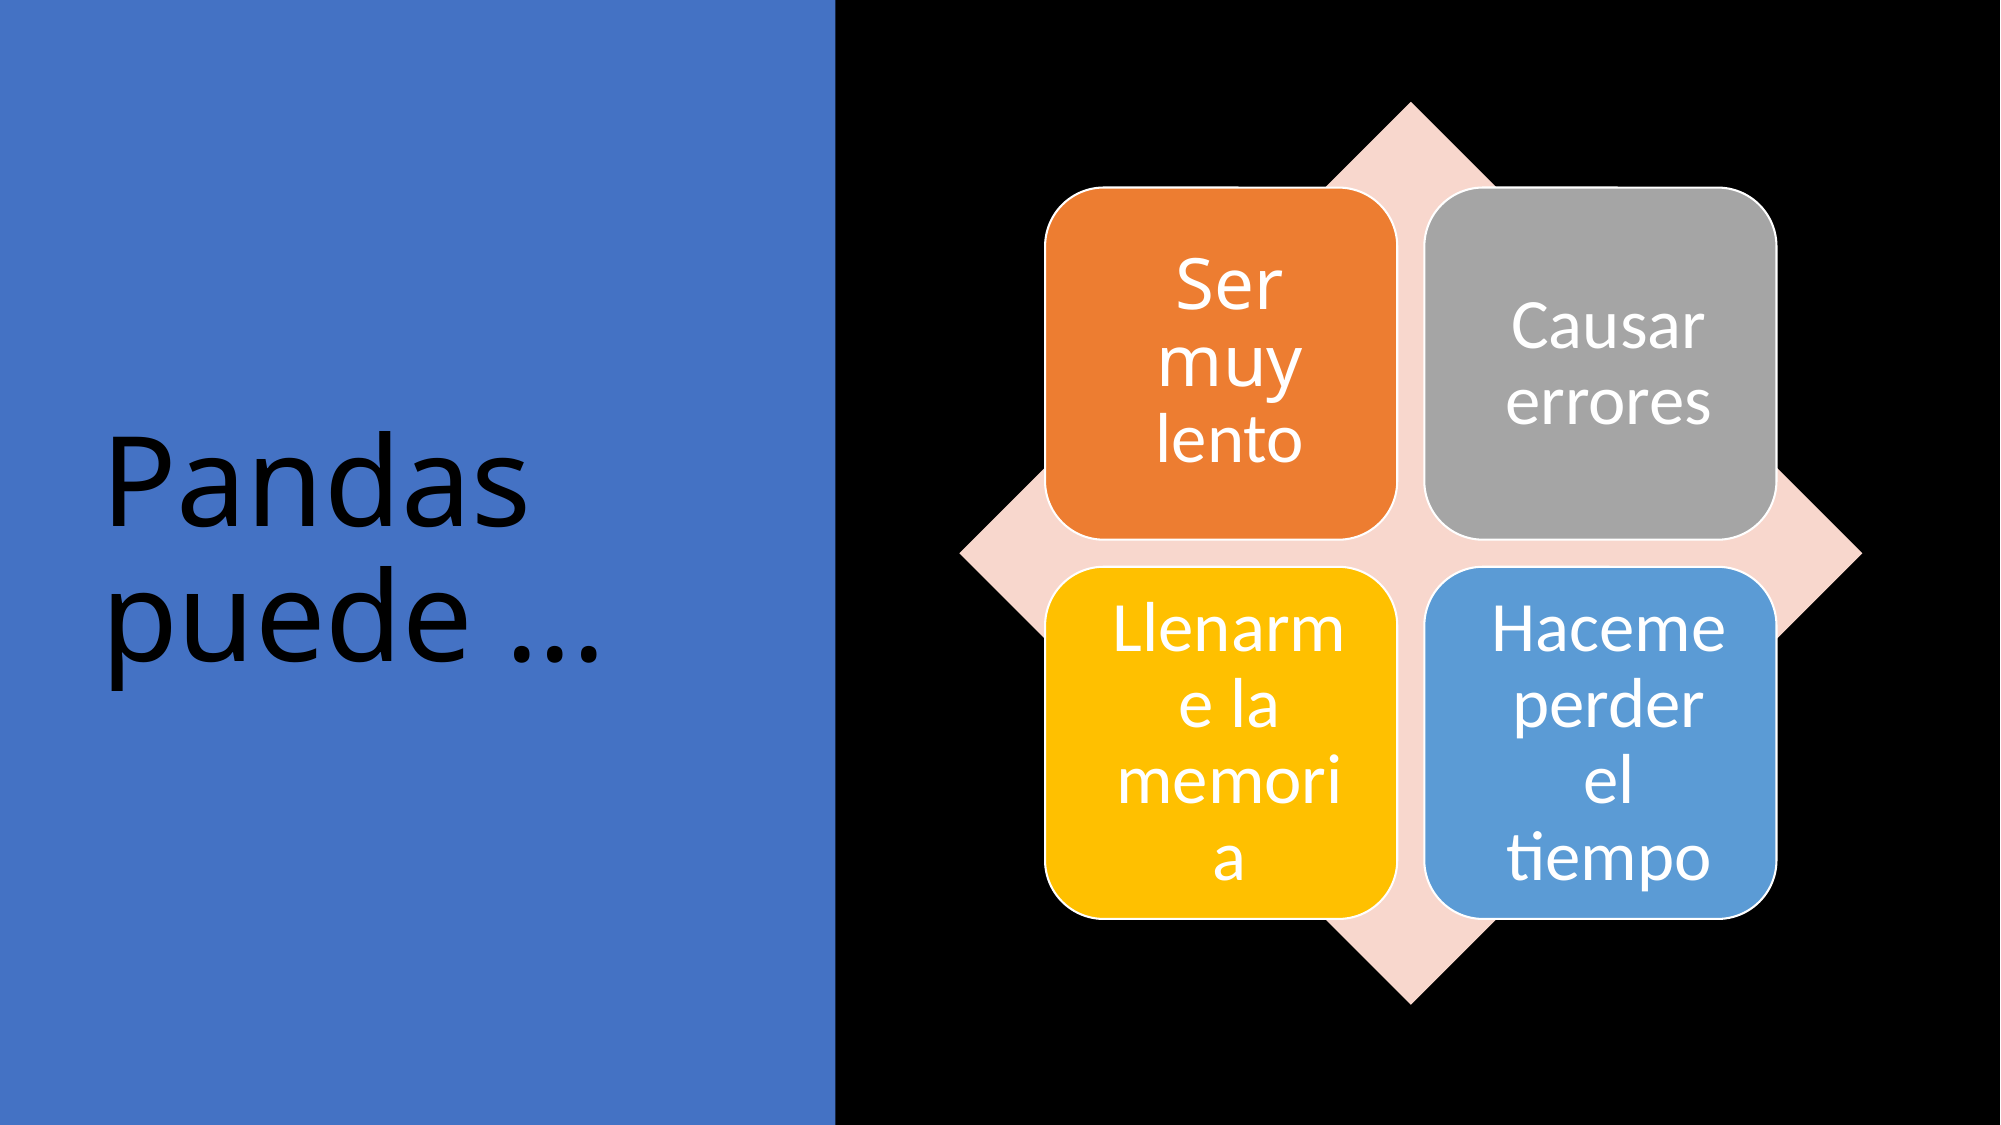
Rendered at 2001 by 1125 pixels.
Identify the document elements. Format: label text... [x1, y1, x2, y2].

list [897, 101, 1925, 1005]
text_box [0, 0, 836, 1125]
title Pandas puede ... [86, 101, 711, 1005]
